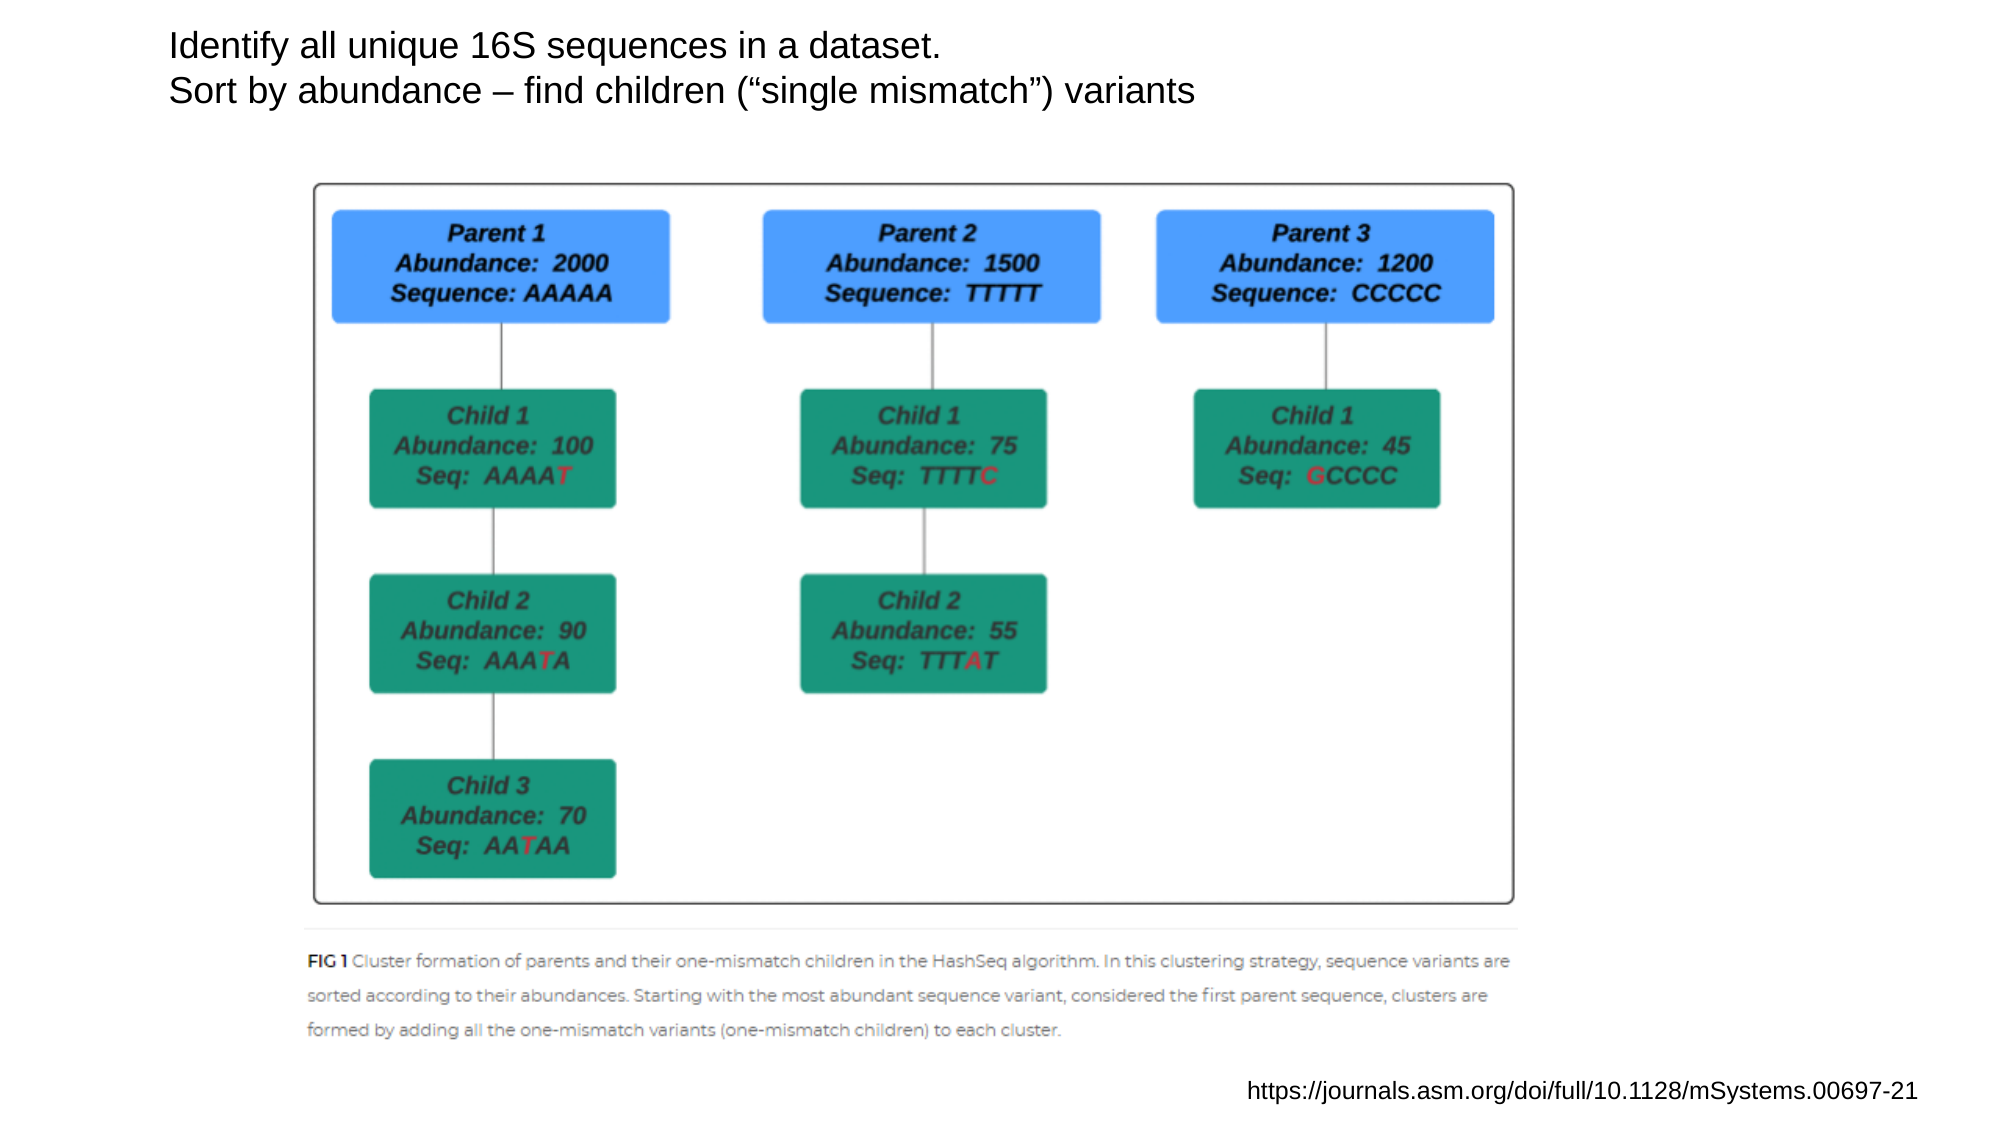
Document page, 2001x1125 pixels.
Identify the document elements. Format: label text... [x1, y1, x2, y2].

text_box https://journals.asm.org/doi/full/10.1128/mSystems.00697-21 [1232, 1067, 2000, 1113]
picture [304, 177, 1518, 1052]
text_box Identify all unique 16S sequences in a dataset. Sort by abundance – find children (“single mismatch”) variants [153, 13, 1234, 118]
